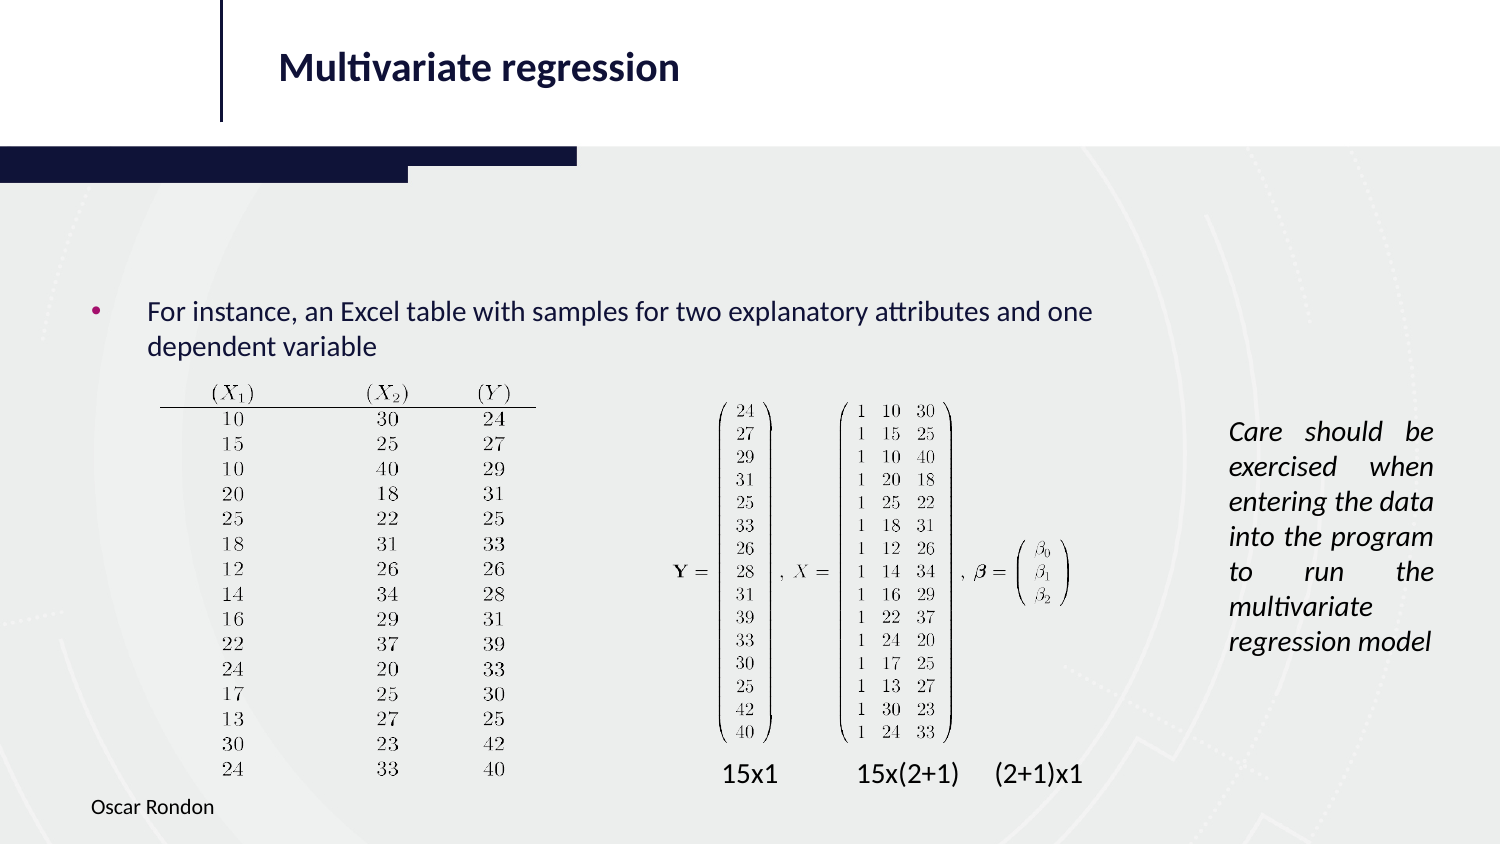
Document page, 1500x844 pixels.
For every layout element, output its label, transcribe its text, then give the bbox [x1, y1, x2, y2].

text_box Care should be exercised when entering the data into the program to run the multivariate regression model [1213, 405, 1450, 665]
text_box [654, 381, 1097, 779]
picture [0, 0, 1500, 844]
list For instance, an Excel table with samples for two explanatory attributes and one dependent variable [76, 285, 1217, 580]
list Oscar Rondon [76, 784, 1217, 821]
list Multivariate regression [263, 32, 1404, 106]
